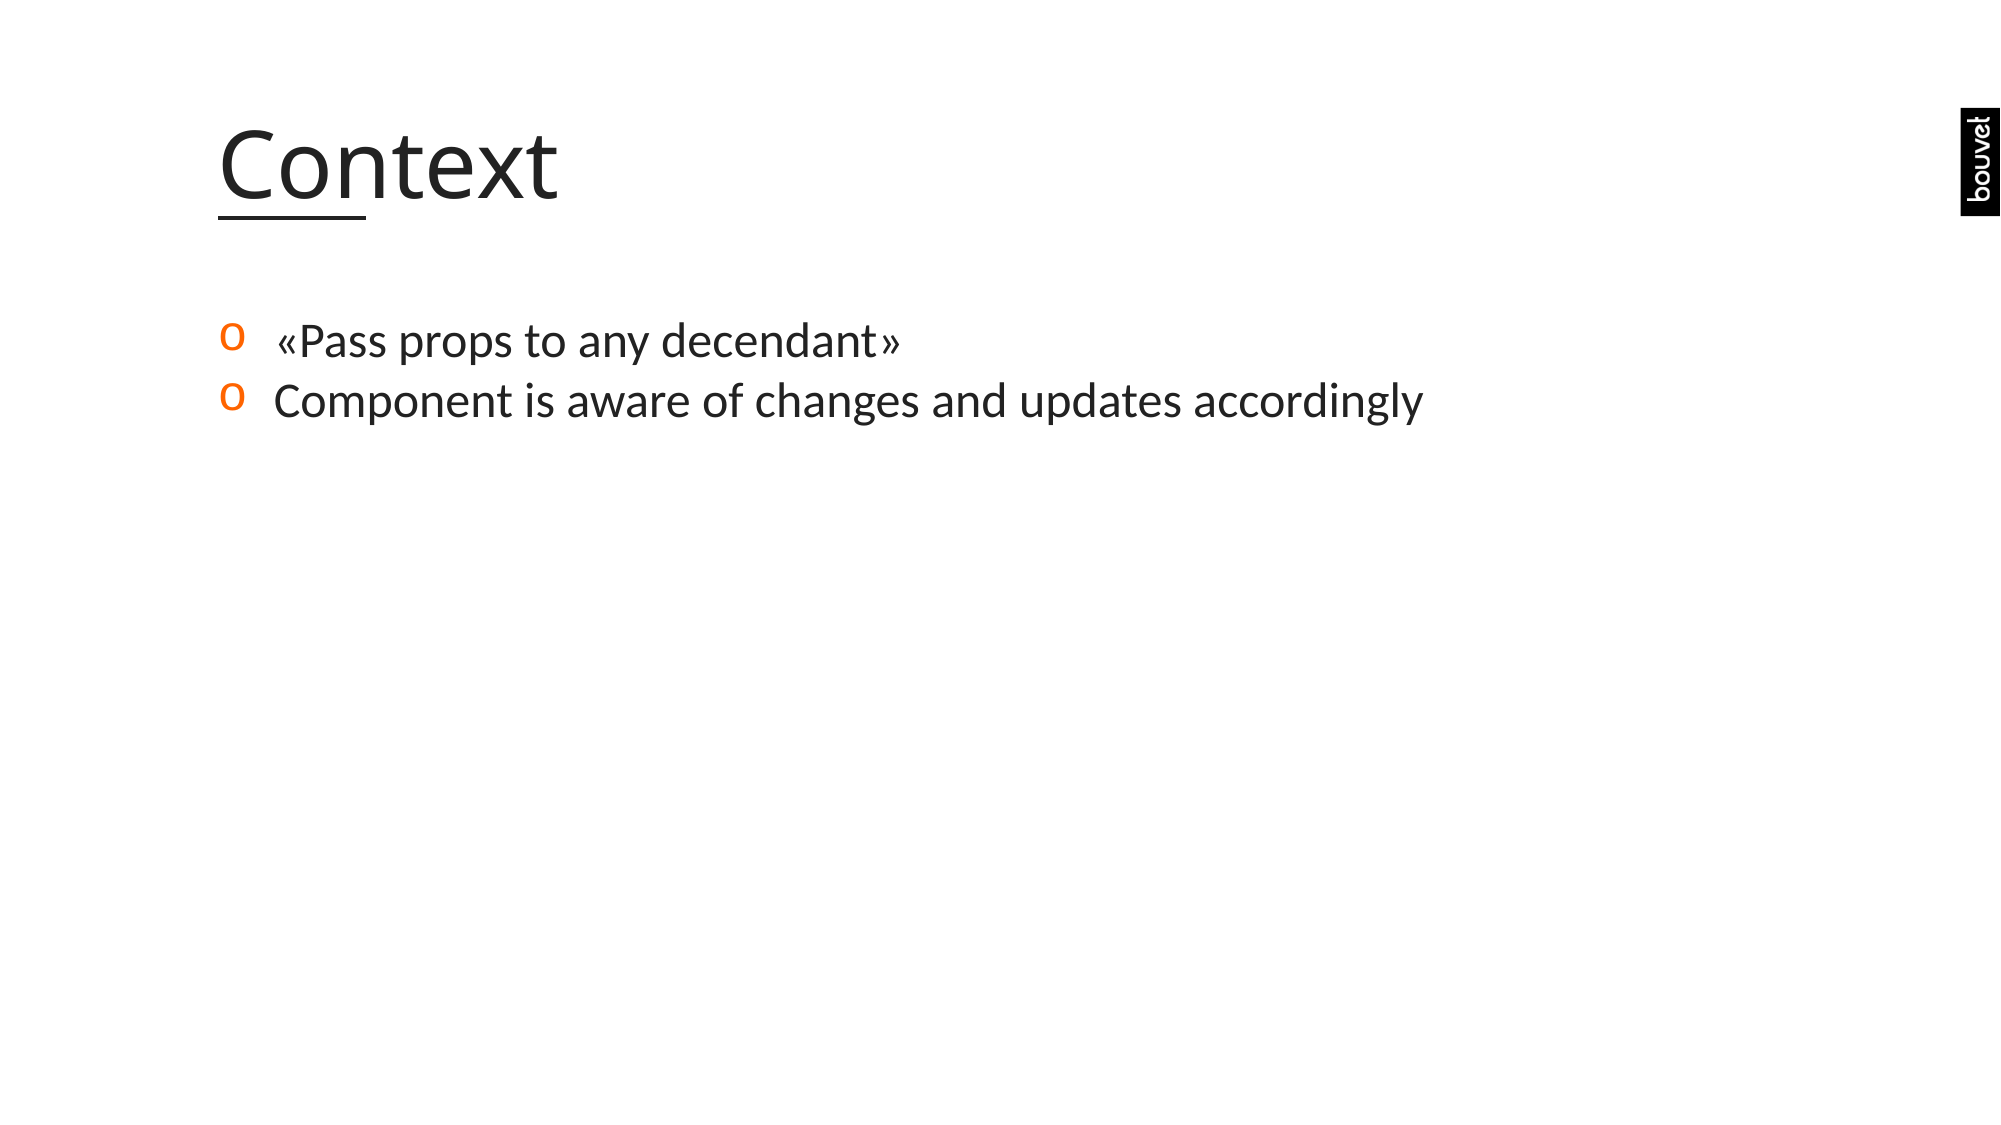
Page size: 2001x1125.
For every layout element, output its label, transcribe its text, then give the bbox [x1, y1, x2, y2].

title Context [202, 59, 1856, 278]
list «Pass props to any decendant» Component is aware of changes and updates accordingly [202, 299, 1578, 1014]
